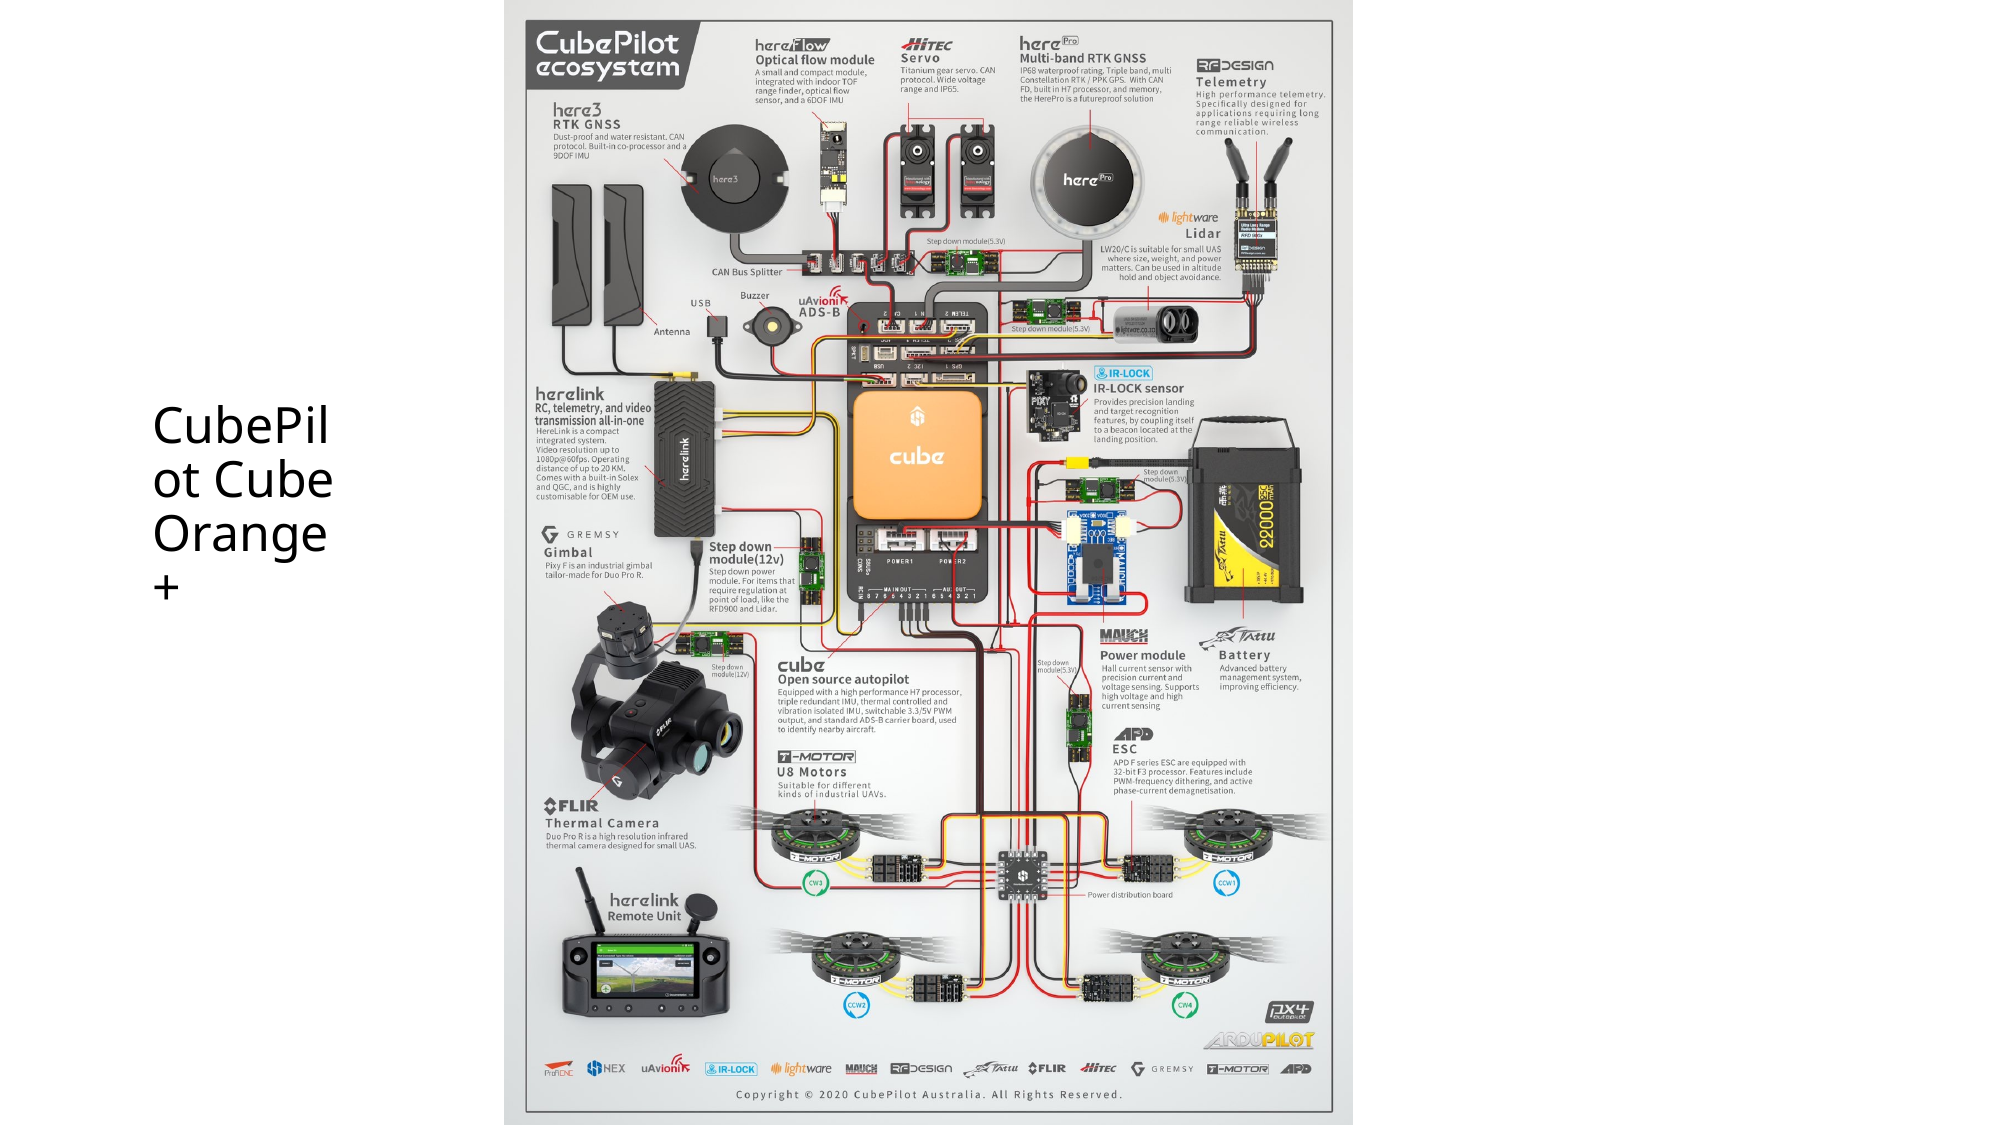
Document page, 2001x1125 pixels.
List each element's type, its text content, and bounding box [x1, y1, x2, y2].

title CubePilot Cube Orange+ [137, 59, 365, 958]
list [504, 0, 1353, 1125]
